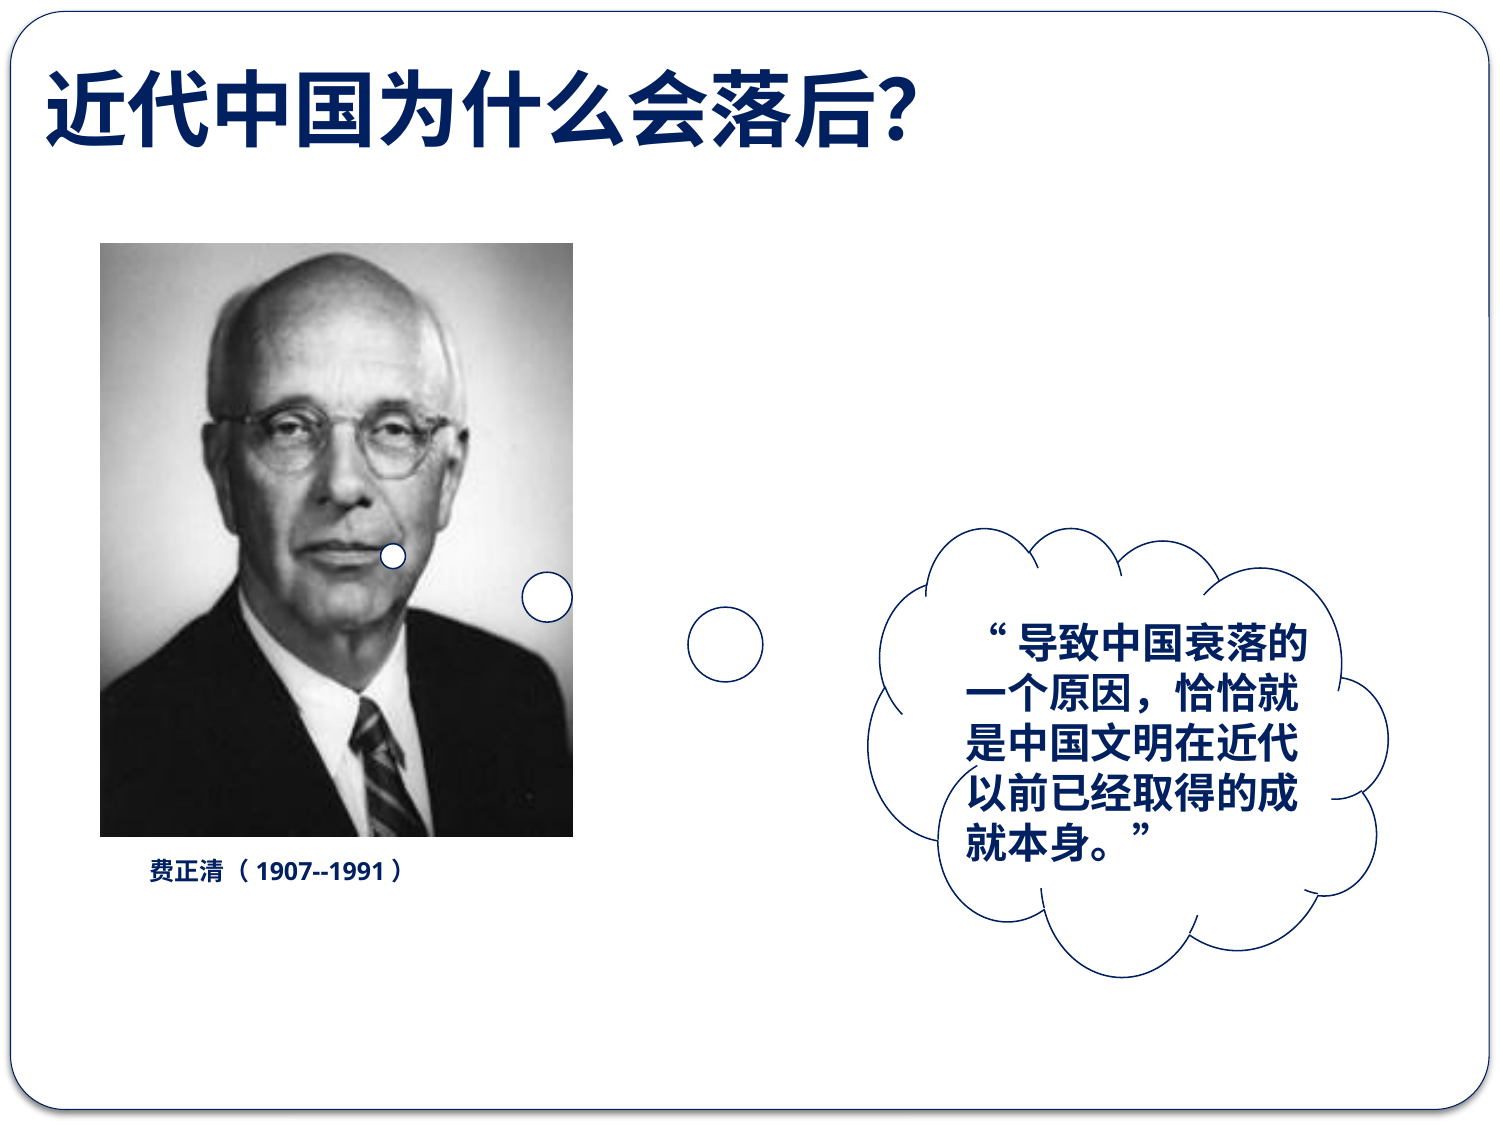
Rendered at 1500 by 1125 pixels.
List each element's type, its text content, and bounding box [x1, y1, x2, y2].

text_box “导致中国衰落的一个原因，恰恰就是中国文明在近代以前已经取得的成就本身。” [950, 609, 1329, 946]
text_box [687, 607, 763, 682]
text_box 近代中国为什么会落后？ [29, 50, 1412, 165]
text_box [100, 243, 574, 894]
text_box [1329, 612, 1389, 896]
text_box [1210, 946, 1265, 951]
text_box [867, 528, 1328, 887]
text_box [1061, 946, 1183, 978]
